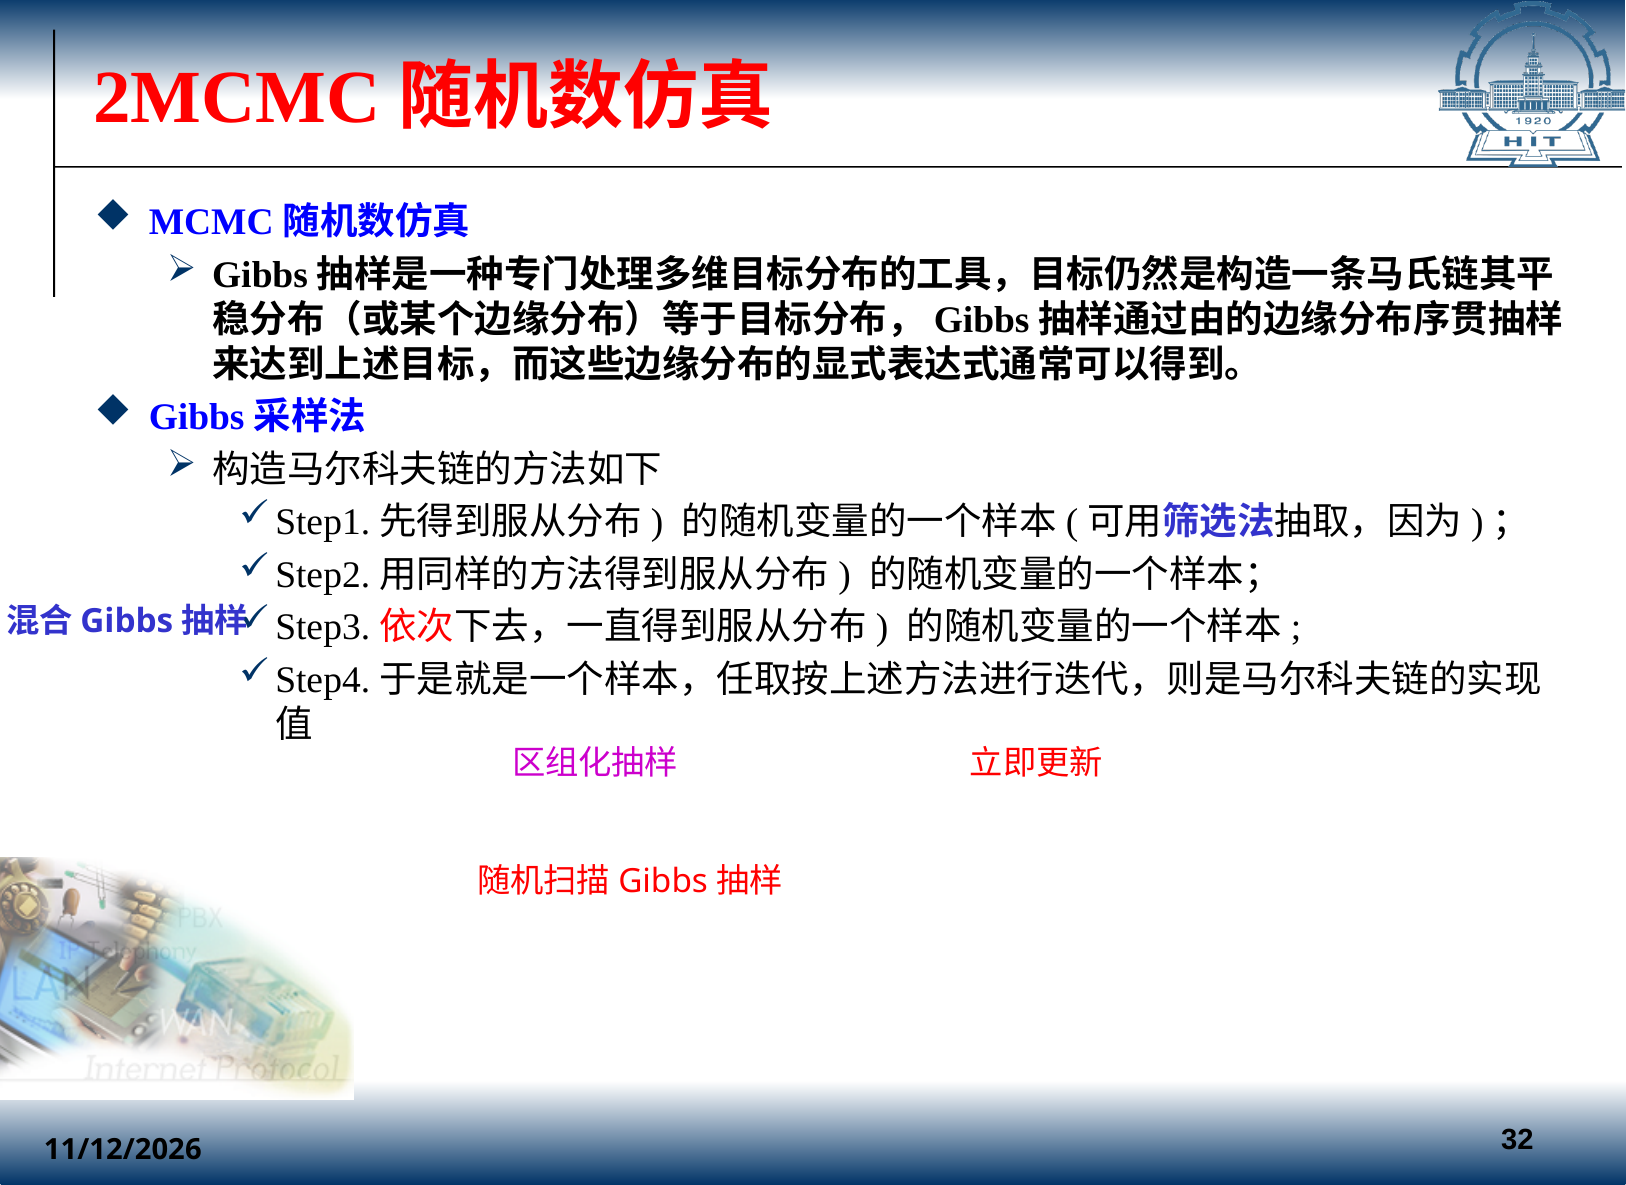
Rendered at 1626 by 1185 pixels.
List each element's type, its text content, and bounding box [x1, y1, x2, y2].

text_box 立即更新 [955, 733, 1118, 789]
picture [1438, 1, 1626, 167]
picture [0, 857, 354, 1100]
text_box 区组化抽样 [497, 733, 694, 789]
title 2MCMC随机数仿真 [78, 29, 1498, 155]
text_box 混合Gibbs抽样 [0, 592, 263, 647]
text_box 随机扫描Gibbs抽样 [462, 851, 798, 907]
